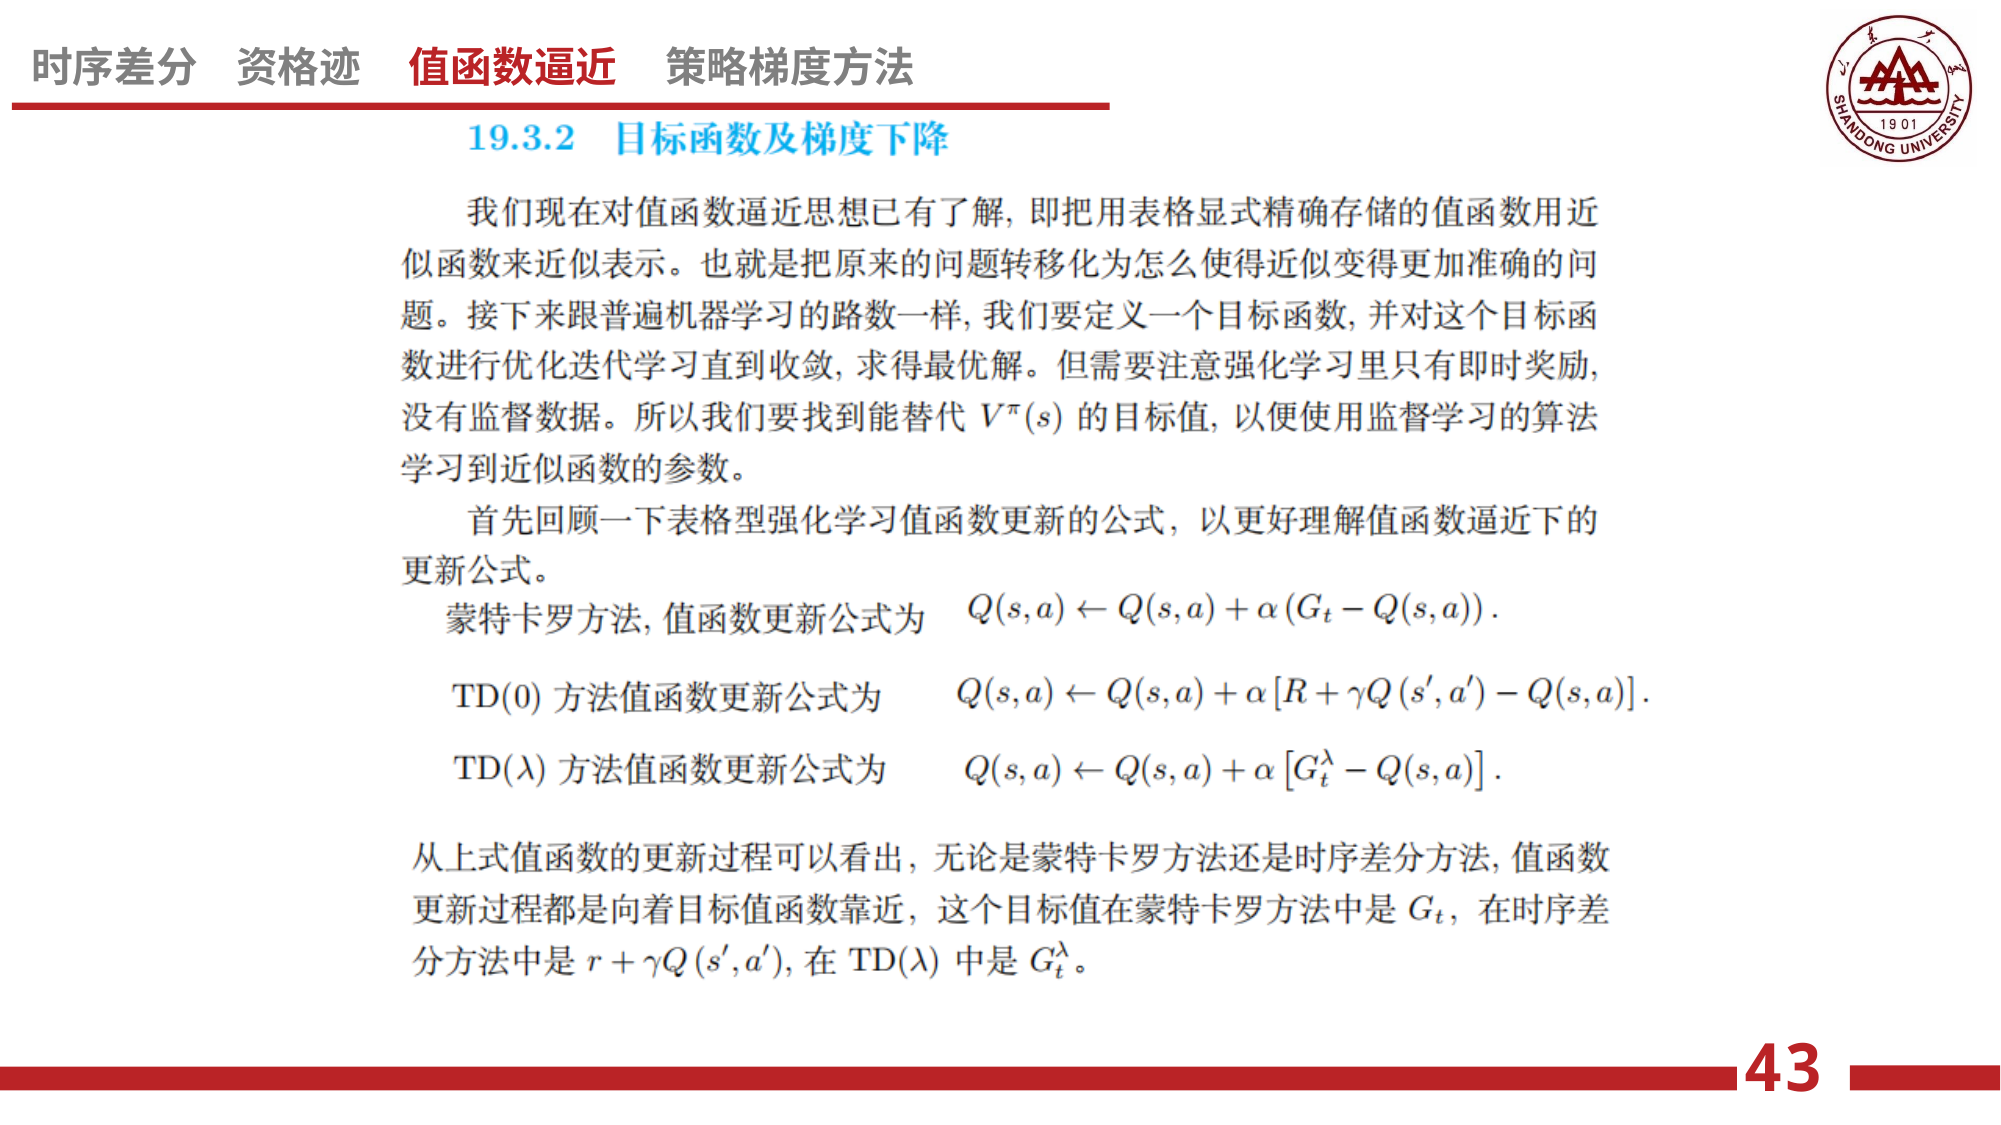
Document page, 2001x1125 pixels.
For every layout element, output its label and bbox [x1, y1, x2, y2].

picture [955, 670, 1651, 720]
picture [401, 836, 1610, 986]
picture [390, 117, 1610, 637]
picture [1820, 9, 1977, 167]
picture [447, 749, 892, 793]
picture [436, 666, 892, 720]
picture [955, 738, 1503, 804]
